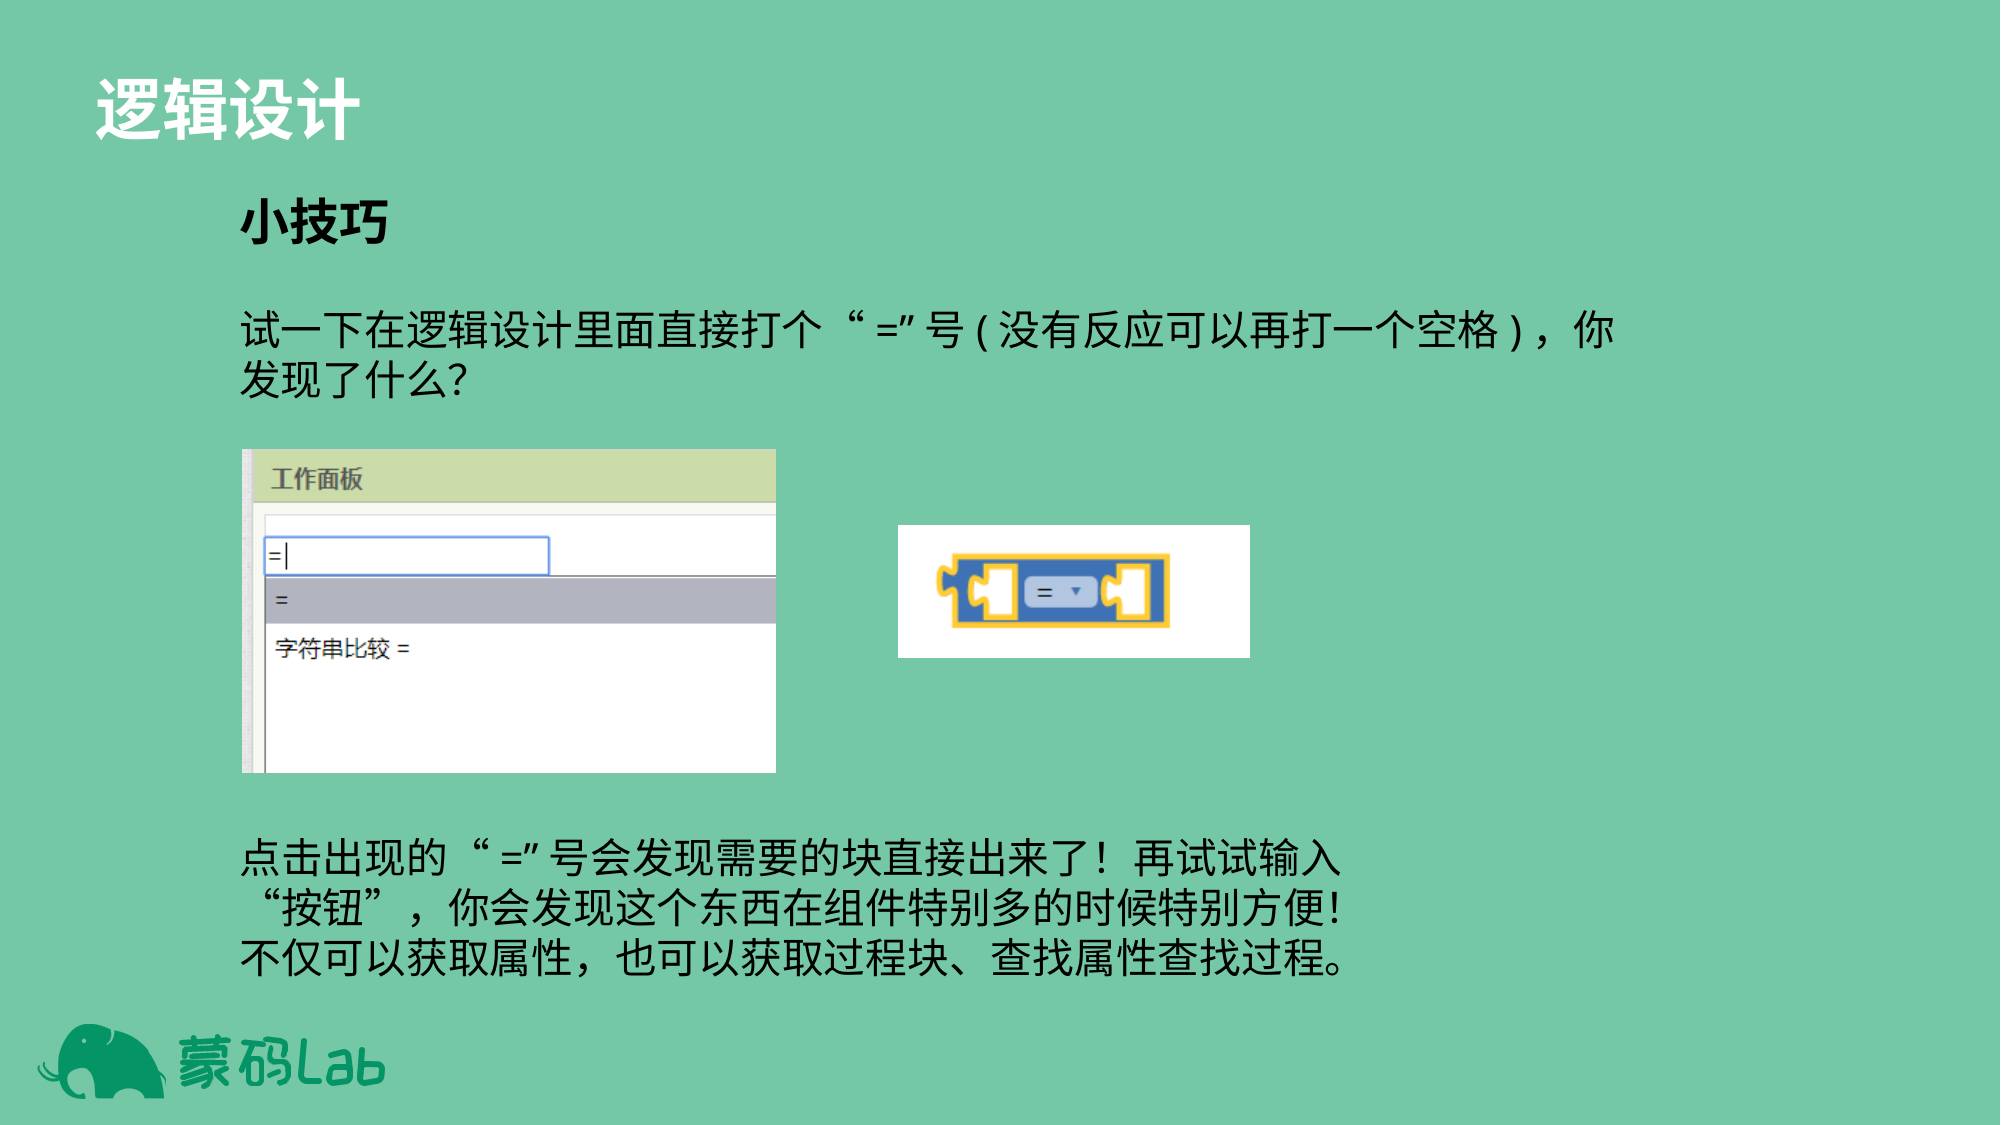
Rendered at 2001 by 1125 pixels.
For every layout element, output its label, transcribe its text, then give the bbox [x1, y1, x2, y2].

picture [242, 449, 776, 773]
list 逻辑设计 [80, 69, 1136, 174]
picture [26, 1015, 394, 1108]
text_box 小技巧 [224, 183, 1786, 259]
text_box 点击出现的“=”号会发现需要的块直接出来了！再试试输入“按钮”，你会发现这个东西在组件特别多的时候特别方便！不仅可以获取属性，也可以获取过程块、查找属性查找过程。 [224, 824, 1411, 989]
text_box 试一下在逻辑设计里面直接打个“=”号(没有反应可以再打一个空格)，你发现了什么？ [224, 296, 1669, 412]
picture [898, 525, 1250, 658]
